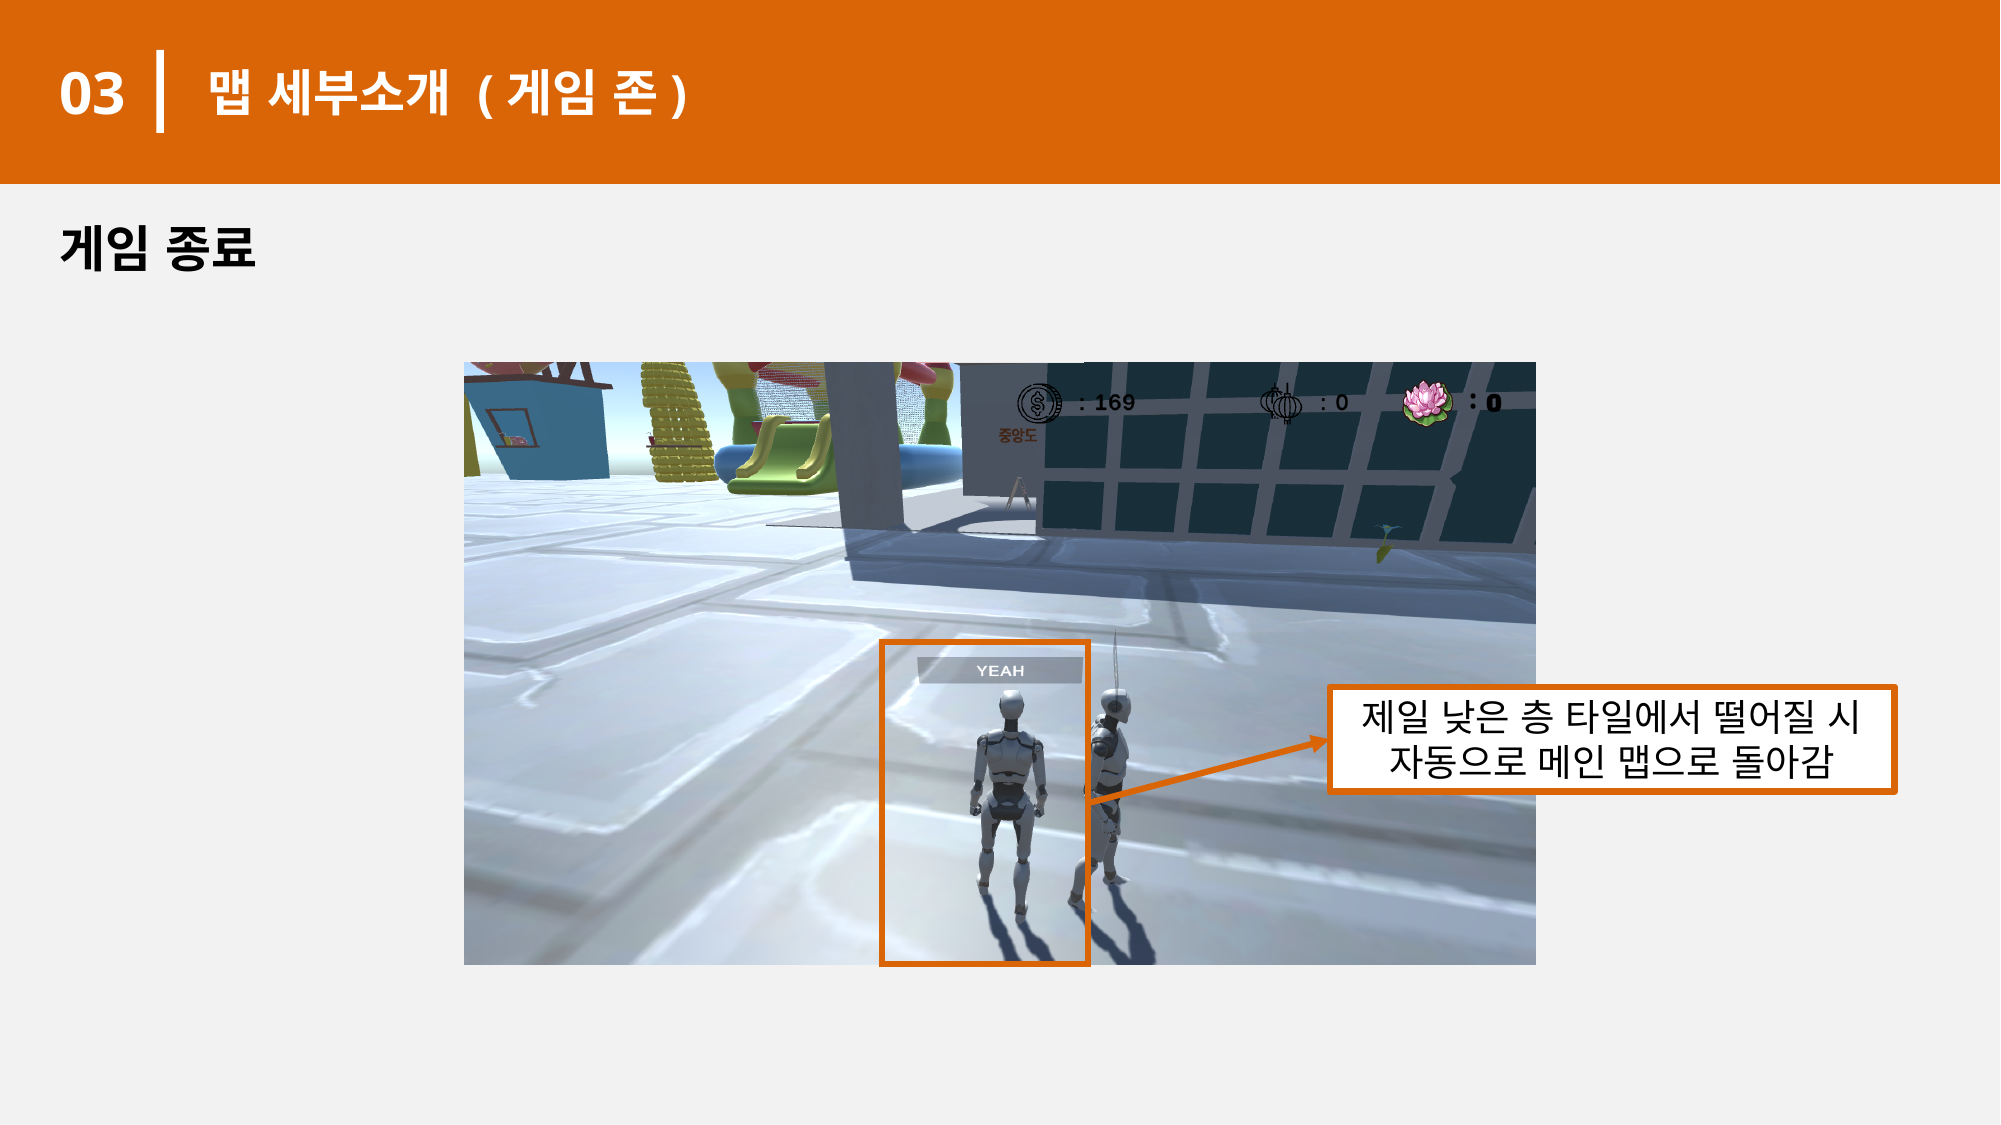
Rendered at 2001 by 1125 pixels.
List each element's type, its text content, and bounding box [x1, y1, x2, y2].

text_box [1088, 762, 1330, 804]
text_box 제일 낮은 층 타일에서 떨어질 시 자동으로 메인 맵으로 돌아감 [1536, 686, 1895, 792]
picture [464, 362, 1536, 965]
text_box ae동국 [1771, 53, 1956, 189]
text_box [44, 48, 1210, 135]
text_box 게임 종료 [44, 210, 625, 286]
